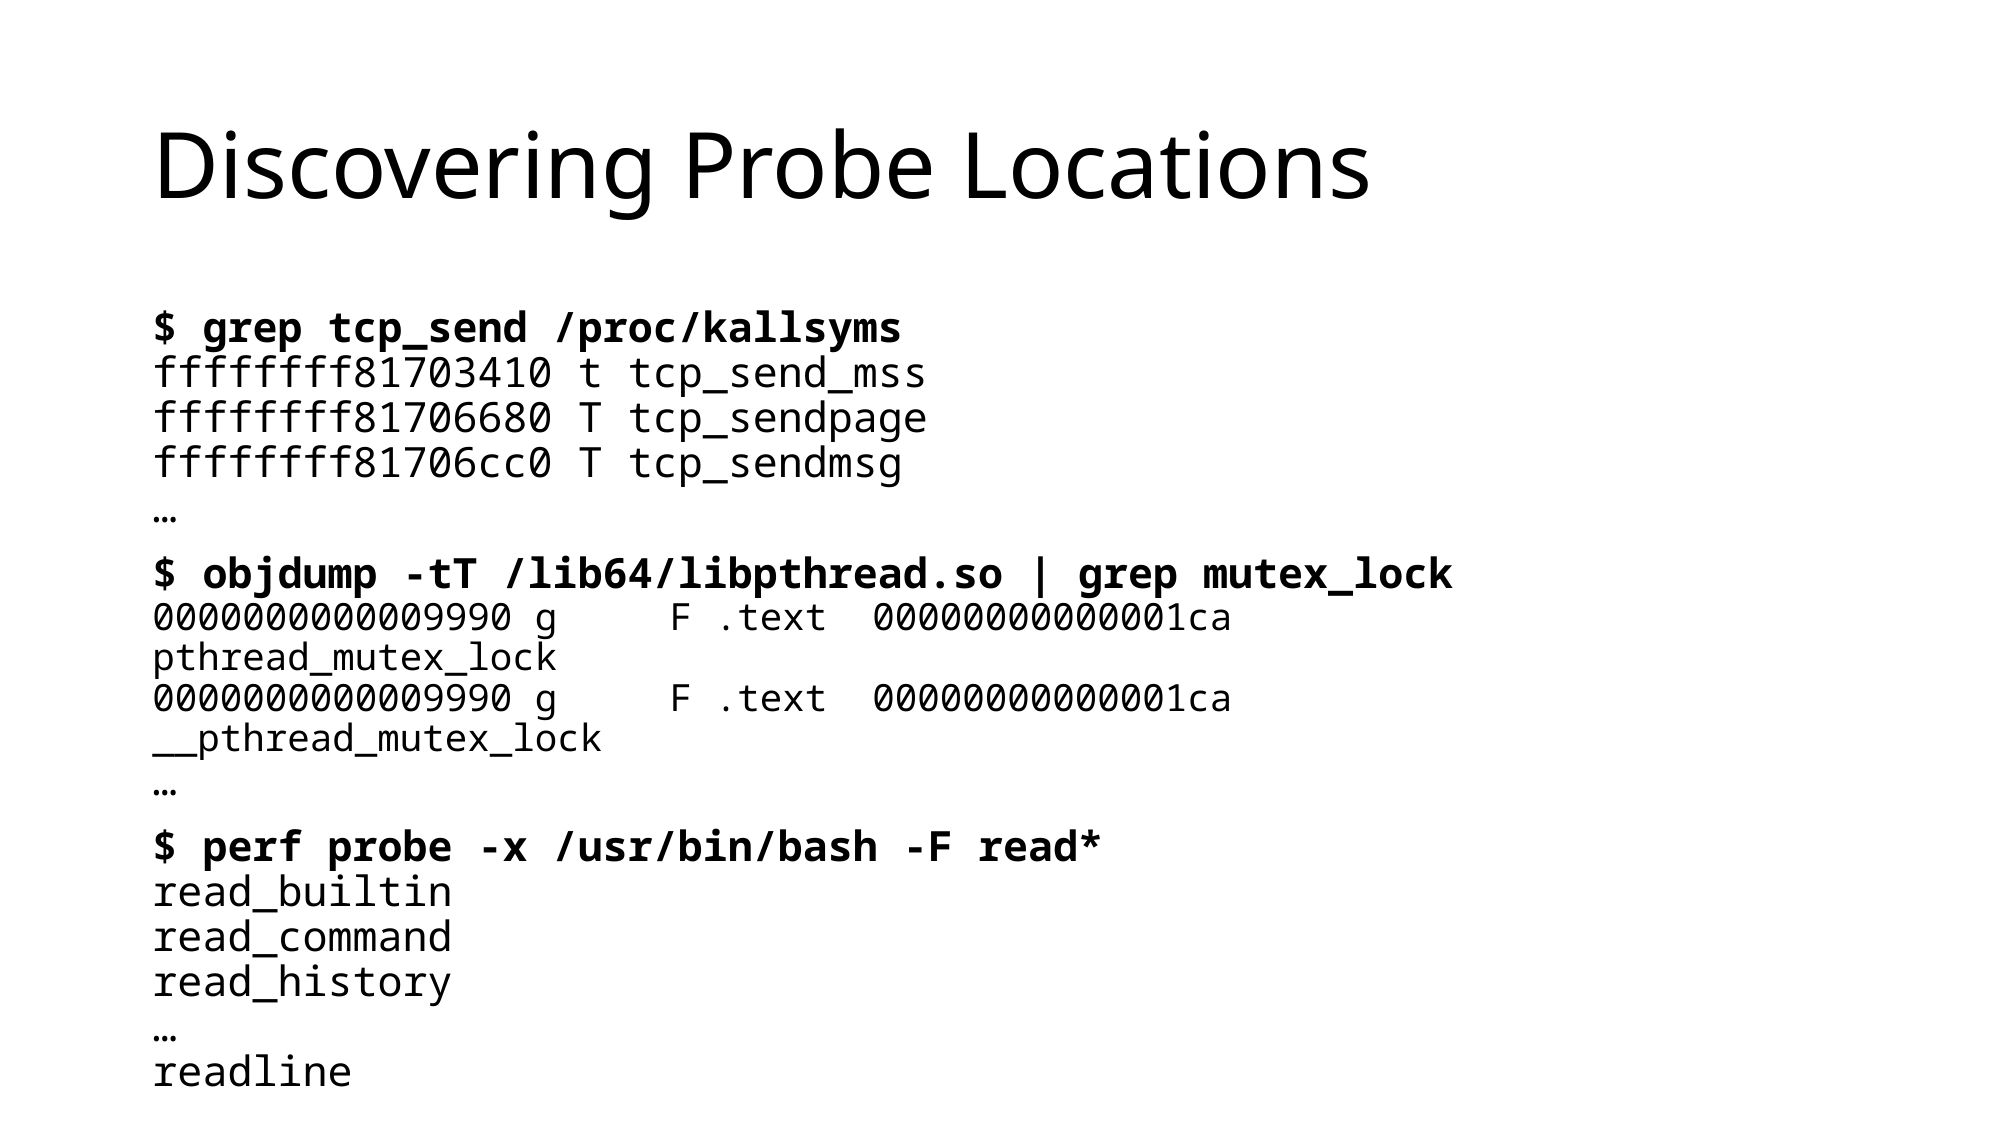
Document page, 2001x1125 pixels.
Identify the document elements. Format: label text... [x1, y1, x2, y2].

list $ grep tcp_send /proc/kallsyms ffffffff81703410 t tcp_send_mss ffffffff81706680 T tcp_sendpage ffffffff81706cc0 T tcp_sendmsg … $ objdump -tT /lib64/libpthread.so | grep mutex_lock 0000000000009990 g F .text 00000000000001ca pthread_mutex_lock 0000000000009990 g F .text 00000000000001ca __pthread_mutex_lock … $ perf probe -x /usr/bin/bash -F read* read_builtin read_command read_history … readline [137, 299, 1863, 1014]
title Discovering Probe Locations [137, 59, 1863, 278]
